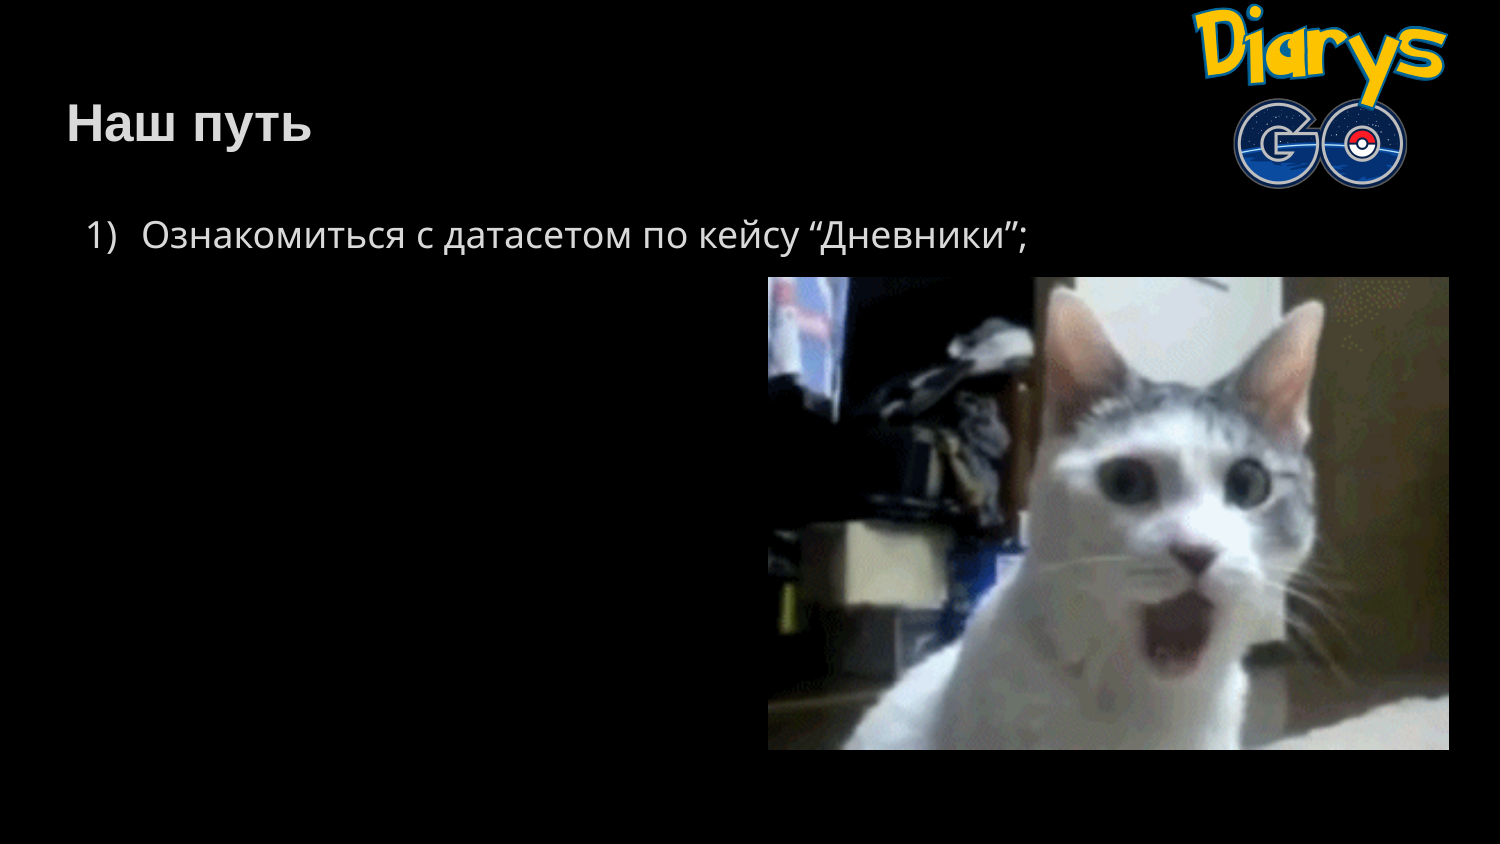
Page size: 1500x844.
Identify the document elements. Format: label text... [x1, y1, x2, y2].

picture [1191, 0, 1450, 190]
list Ознакомиться с датасетом по кейсу “Дневники”; [51, 189, 1449, 750]
picture [768, 277, 1450, 750]
title Наш путь [51, 72, 1185, 167]
